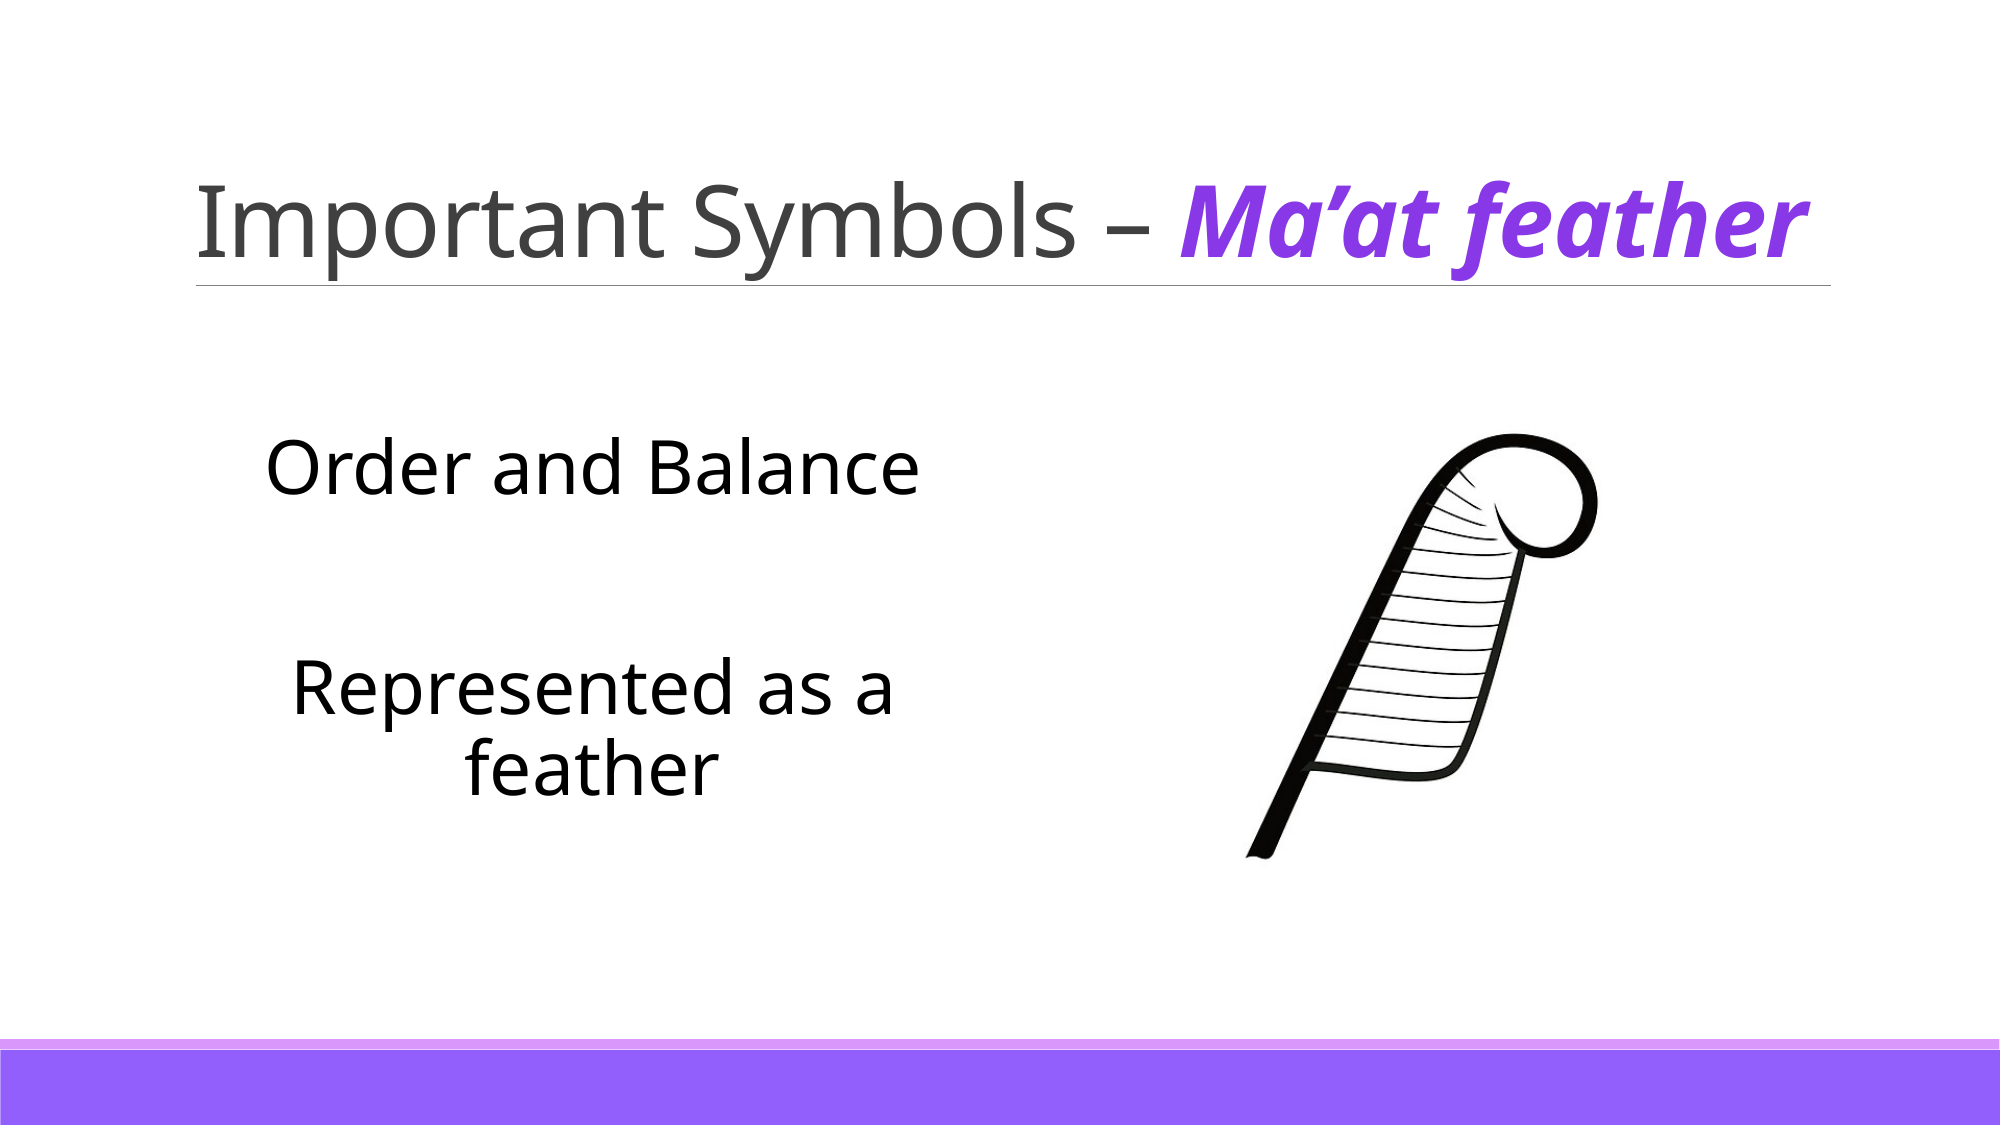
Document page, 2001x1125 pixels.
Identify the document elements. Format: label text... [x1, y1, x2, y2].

title Important Symbols – Ma’at feather [180, 47, 1830, 285]
list Order and Balance Represented as a feather [180, 302, 990, 963]
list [1033, 340, 1817, 926]
